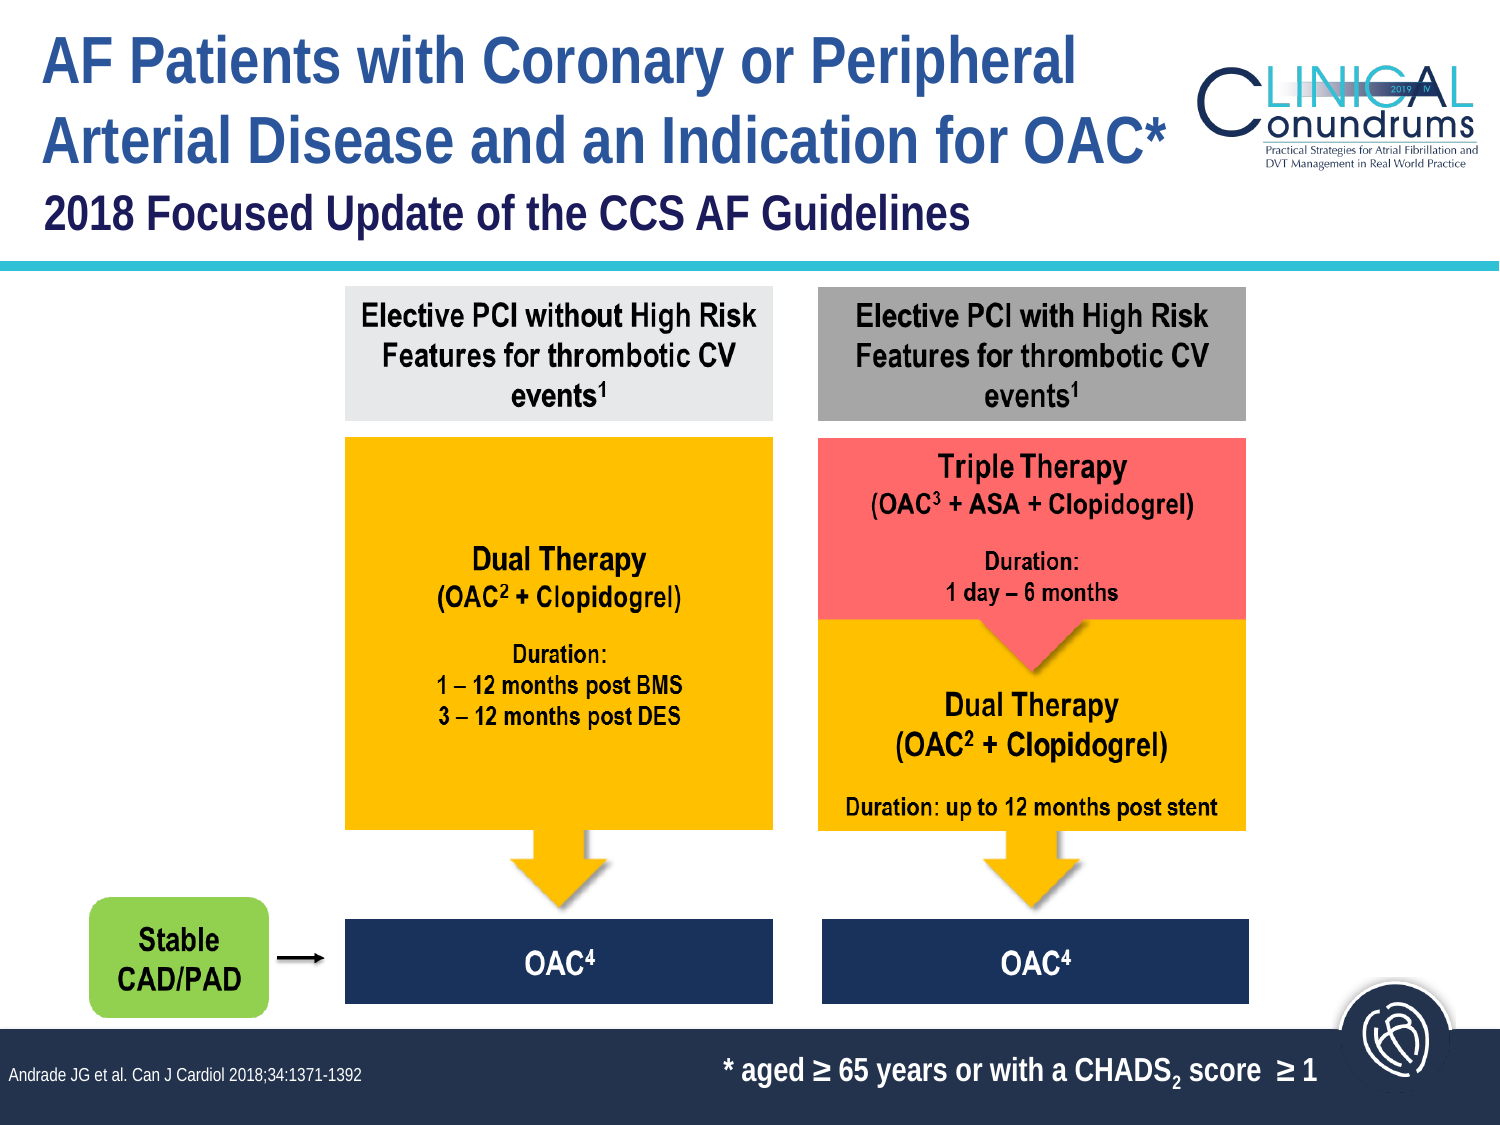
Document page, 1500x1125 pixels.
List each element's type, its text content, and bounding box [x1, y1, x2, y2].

text_box AF Patients with Coronary or Peripheral Arterial Disease and an Indication for OAC* [26, 9, 1209, 185]
picture [818, 282, 1249, 1004]
text_box [0, 1028, 1500, 1125]
text_box * aged ≥ 65 years or with a CHADS2 score ≥ 1 [708, 1040, 1328, 1102]
text_box 2018 Focused Update of the CCS AF Guidelines [28, 172, 1475, 248]
picture [1194, 57, 1486, 172]
picture [89, 282, 784, 1018]
picture [1332, 976, 1456, 1100]
text_box Andrade JG et al. Can J Cardiol 2018;34:1371-1392 [6, 1042, 1066, 1109]
